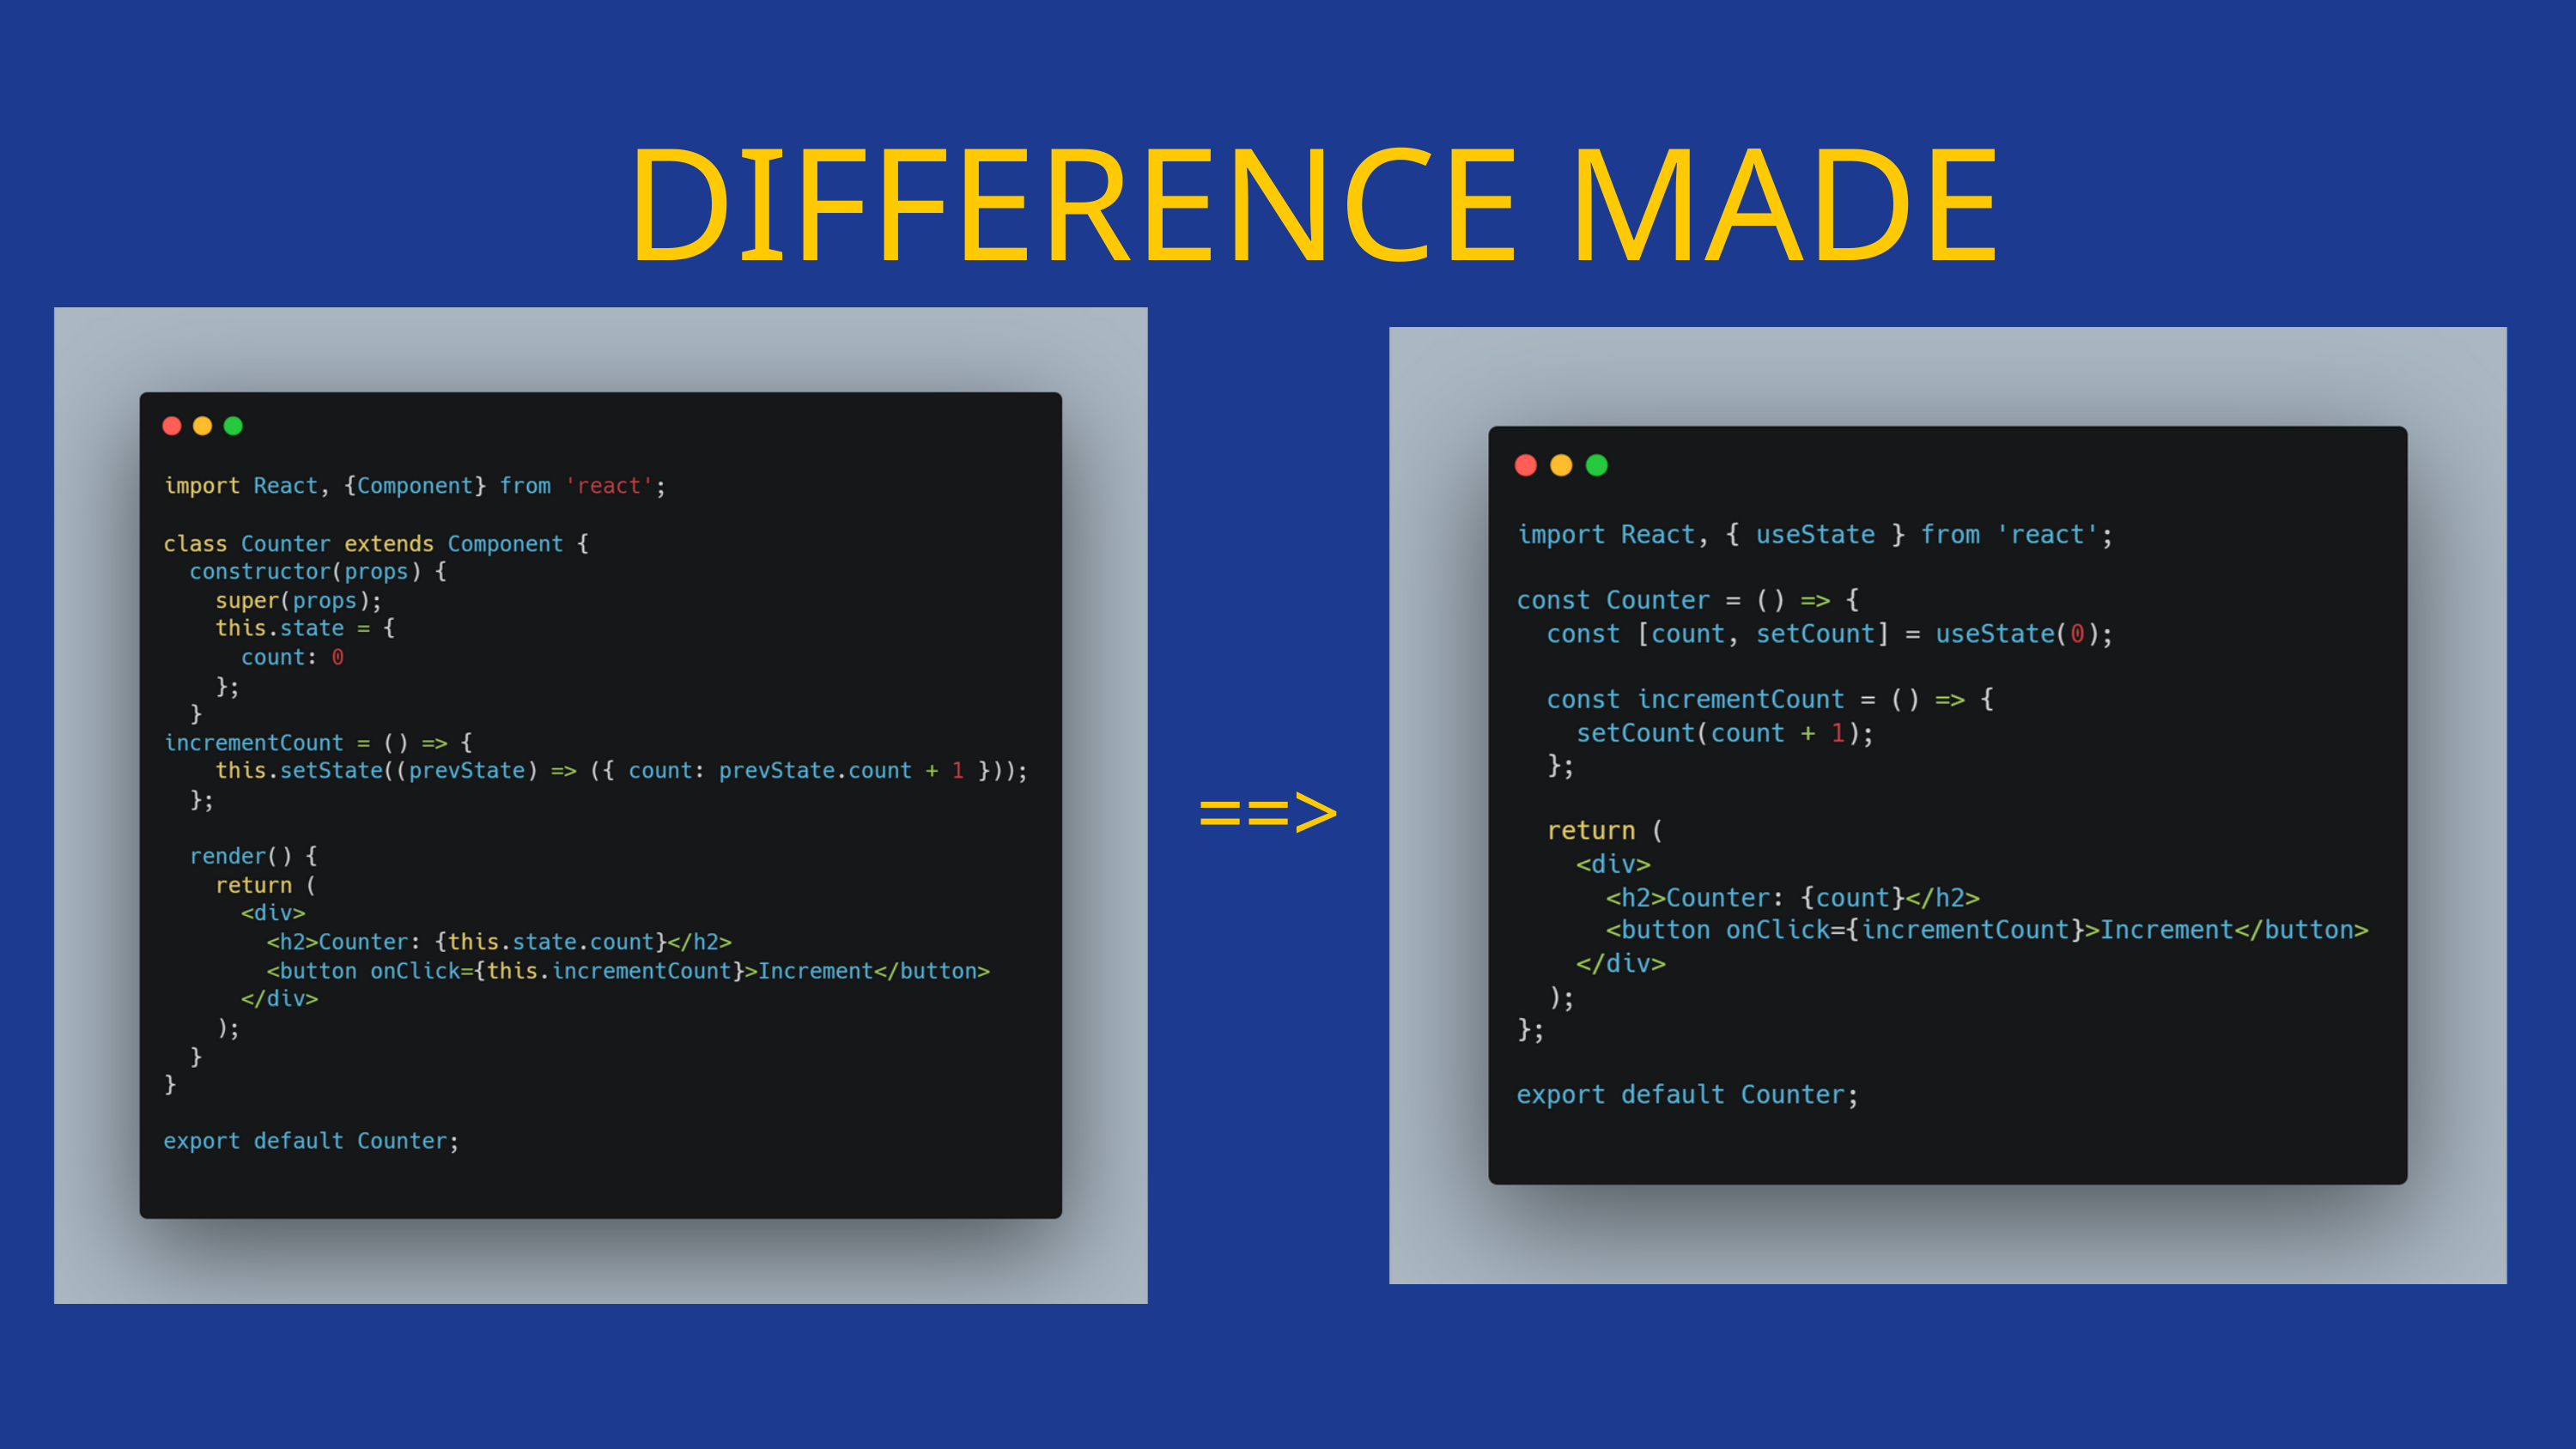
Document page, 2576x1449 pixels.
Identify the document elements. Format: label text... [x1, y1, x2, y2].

text_box [53, 307, 1149, 1304]
text_box ==> [1195, 742, 1341, 861]
text_box DIFFERENCE MADE [567, 106, 2061, 292]
text_box [1388, 327, 2508, 1284]
